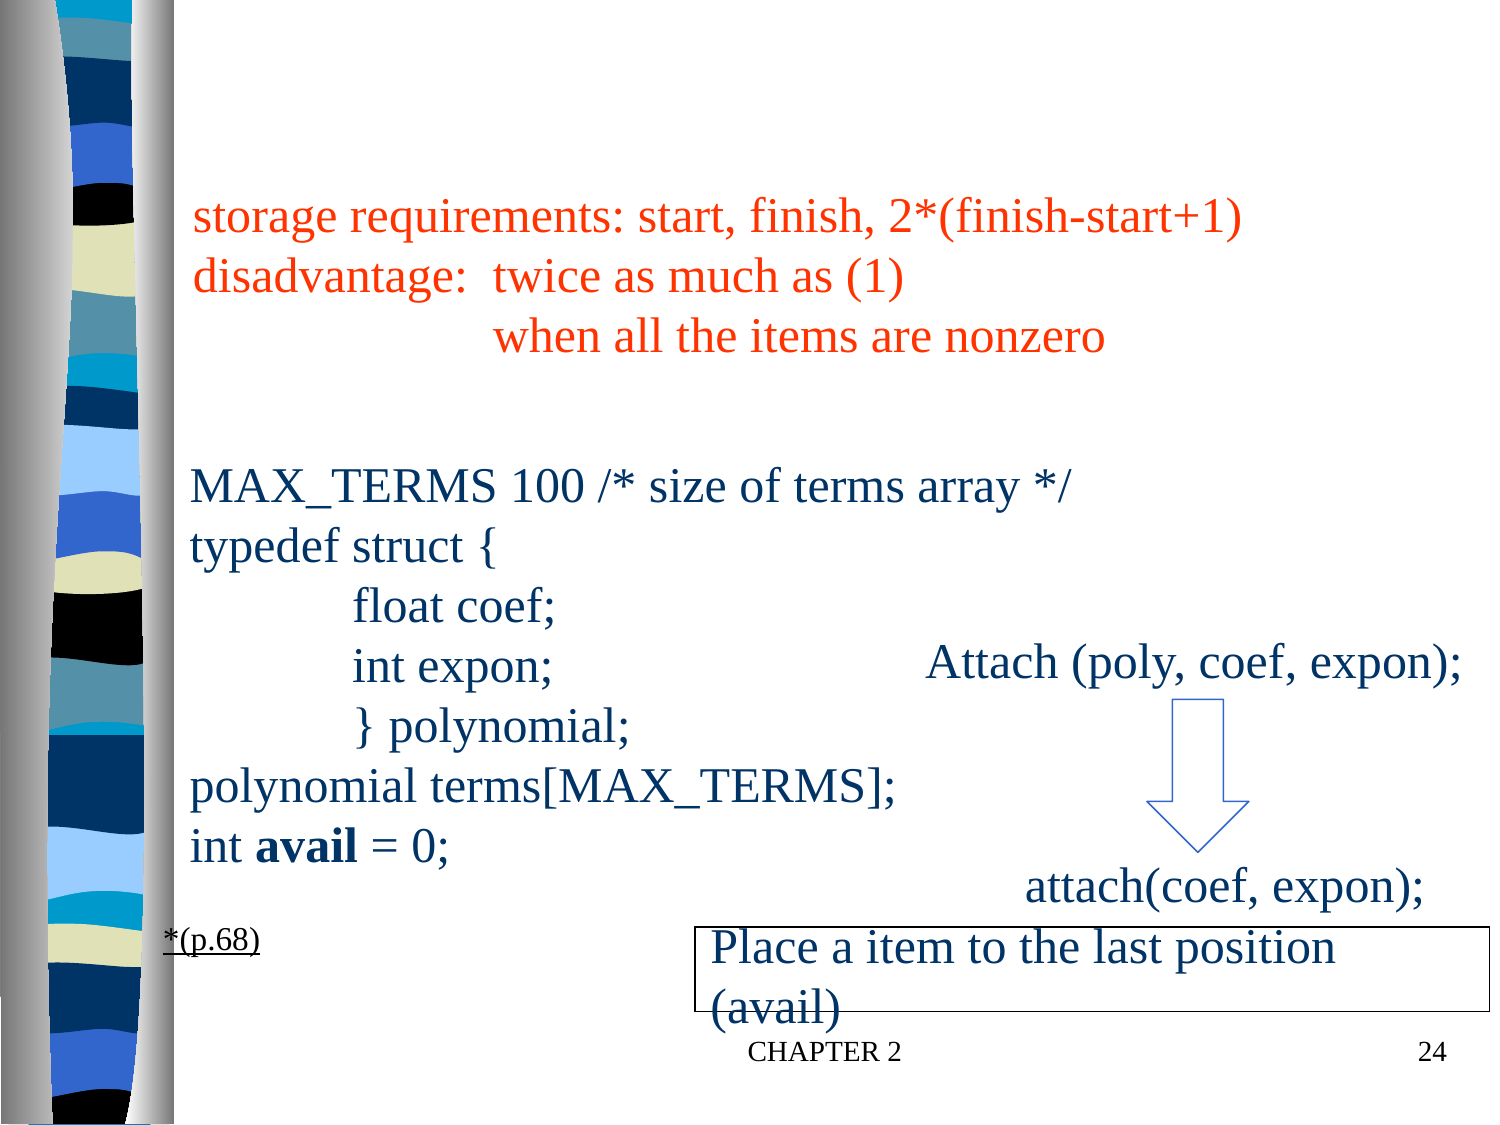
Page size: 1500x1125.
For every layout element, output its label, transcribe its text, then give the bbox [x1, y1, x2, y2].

title attach(coef, expon); [1009, 865, 1500, 960]
text_box [1146, 699, 1249, 853]
footer CHAPTER 2 [587, 1025, 1063, 1100]
text_box *(p.68) [148, 910, 276, 965]
text_box storage requirements: start, finish, 2*(finish-start+1) disadvantage: twice as much as (1) when all the items are nonzero [178, 174, 1259, 370]
slide_number 24 [1149, 1025, 1463, 1100]
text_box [695, 926, 1495, 1021]
text_box Attach (poly, coef, expon); [910, 613, 1500, 705]
text_box MAX_TERMS 100 /* size of terms array */ typedef struct { float coef; int expon; } polynomial; polynomial terms[MAX_TERMS]; int avail = 0; [174, 337, 1450, 988]
